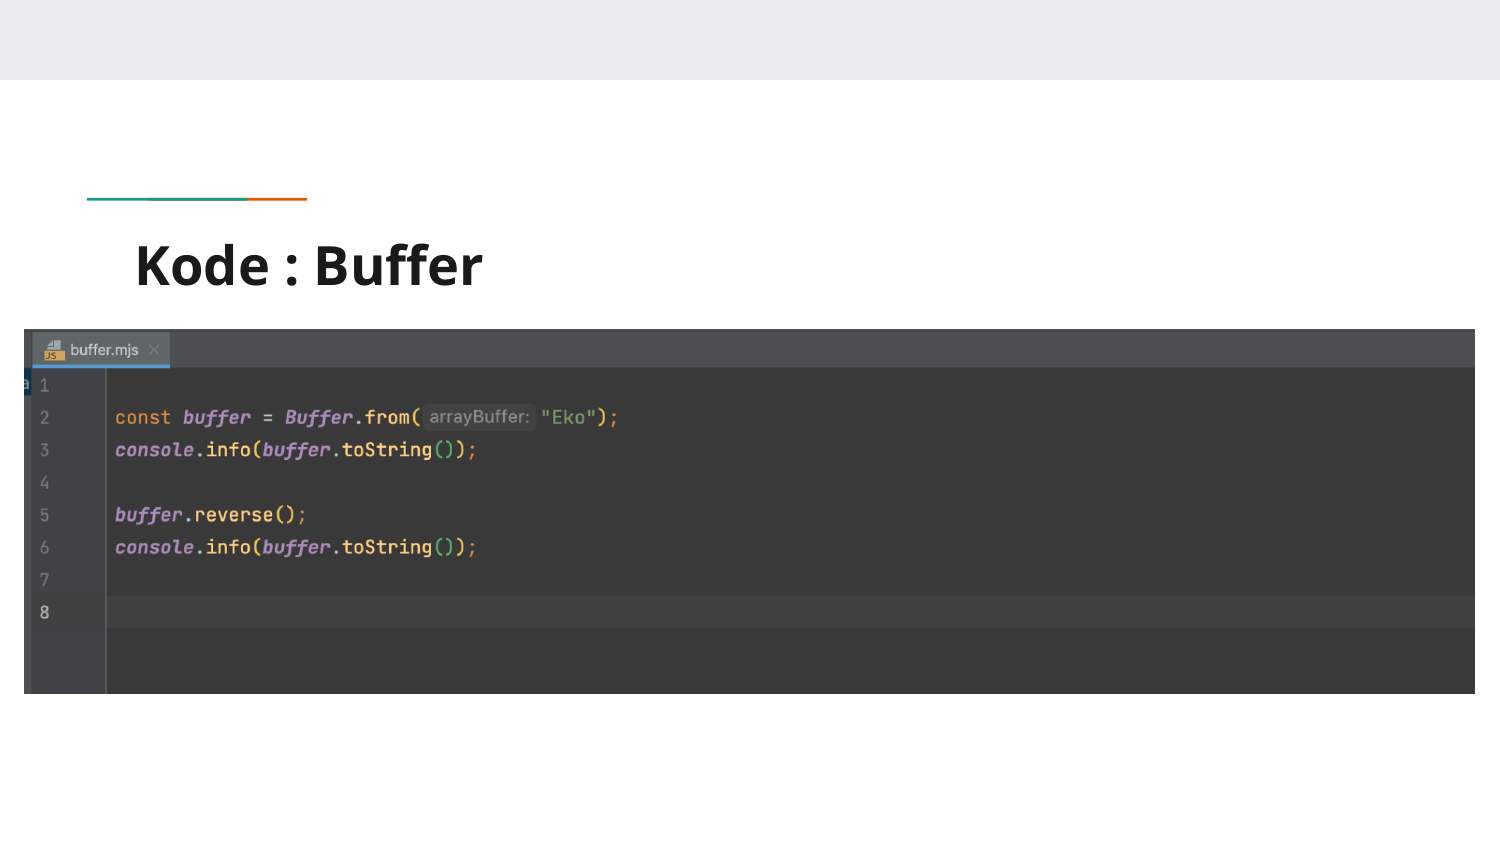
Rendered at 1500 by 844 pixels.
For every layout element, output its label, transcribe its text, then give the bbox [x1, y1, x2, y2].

picture [24, 328, 1476, 694]
title Kode : Buffer [119, 216, 1381, 305]
